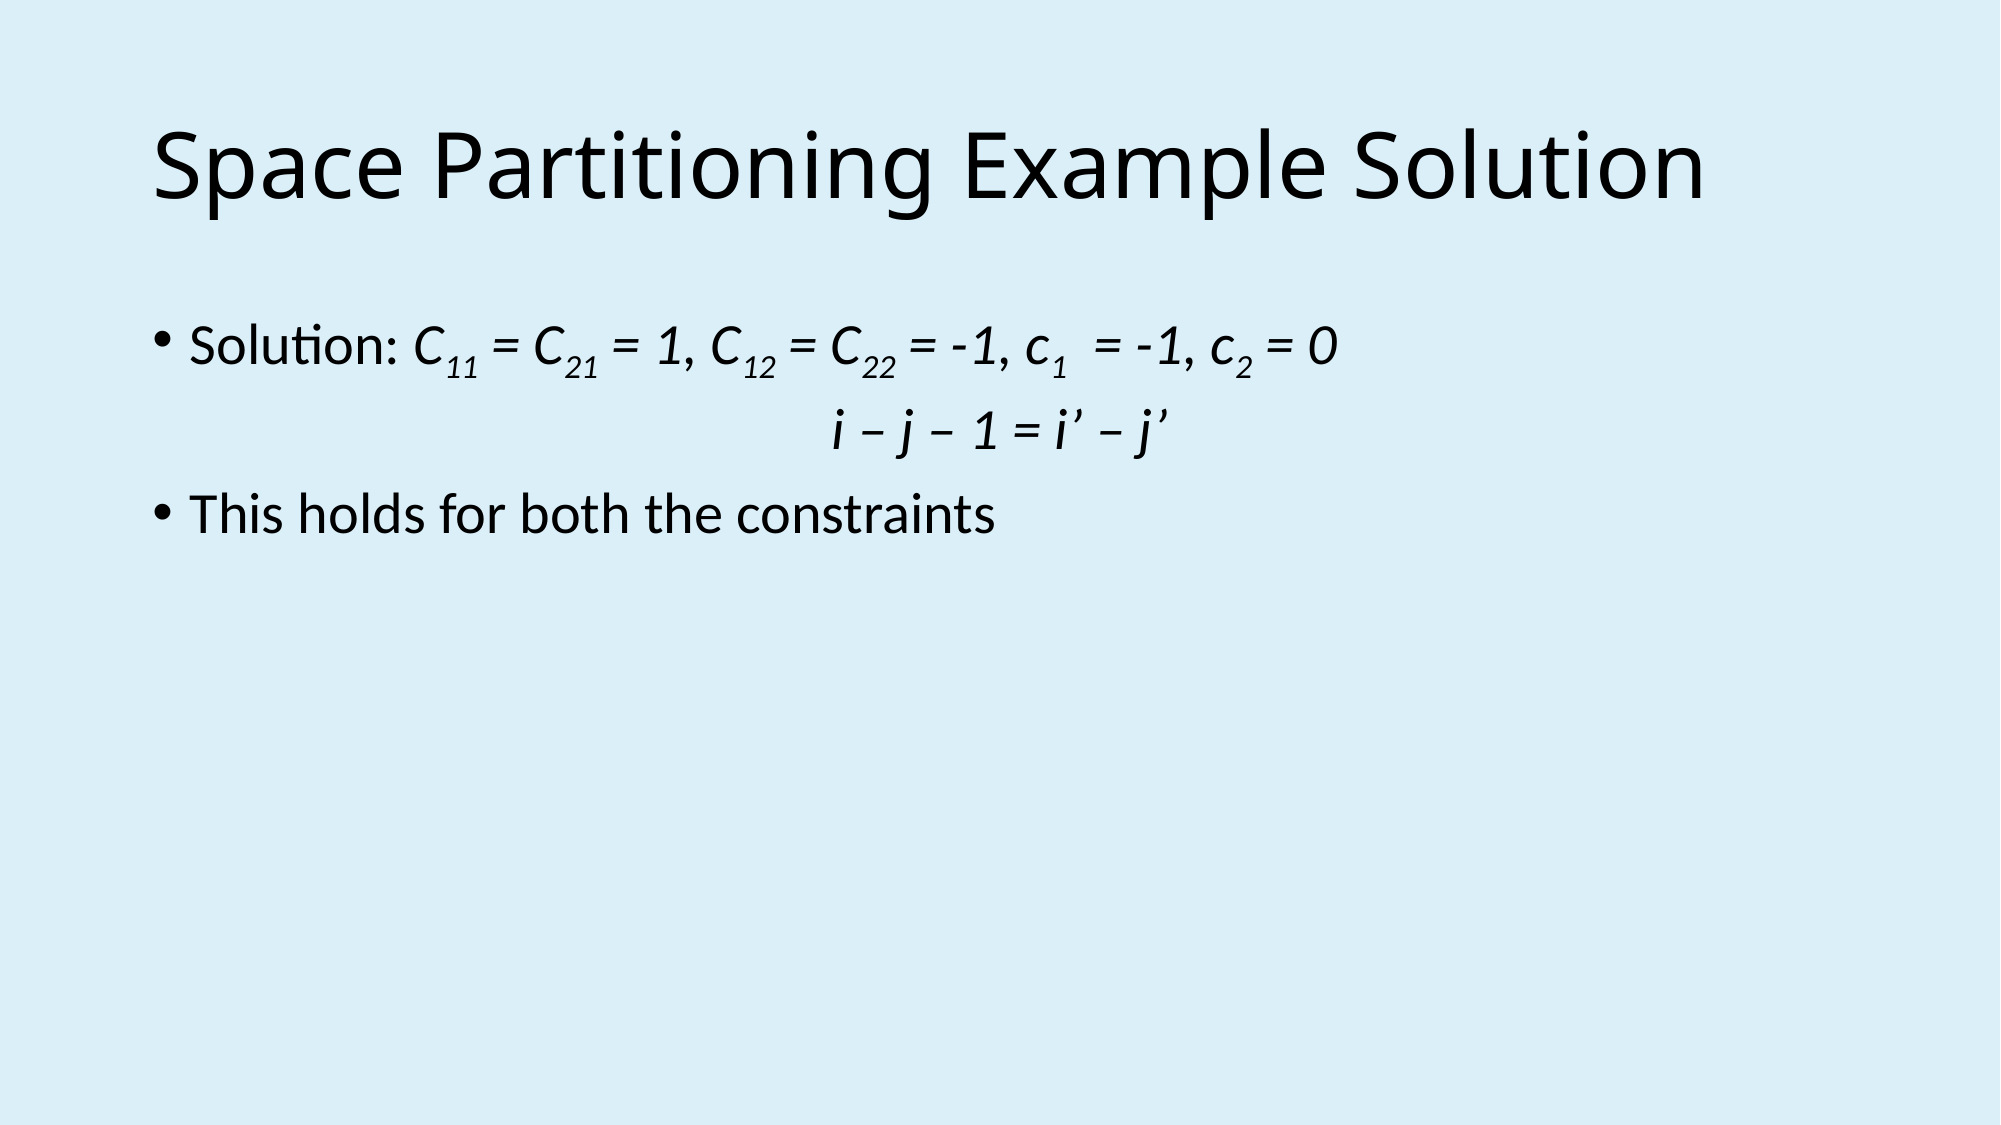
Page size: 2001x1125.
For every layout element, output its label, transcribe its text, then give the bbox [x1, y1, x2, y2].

list Solution: C11 = C21 = 1, C12 = C22 = -1, c1 = -1, c2 = 0 i – j – 1 = i’ – j’ This holds for both the constraints [137, 299, 1863, 1014]
title Space Partitioning Example Solution [137, 59, 1863, 278]
